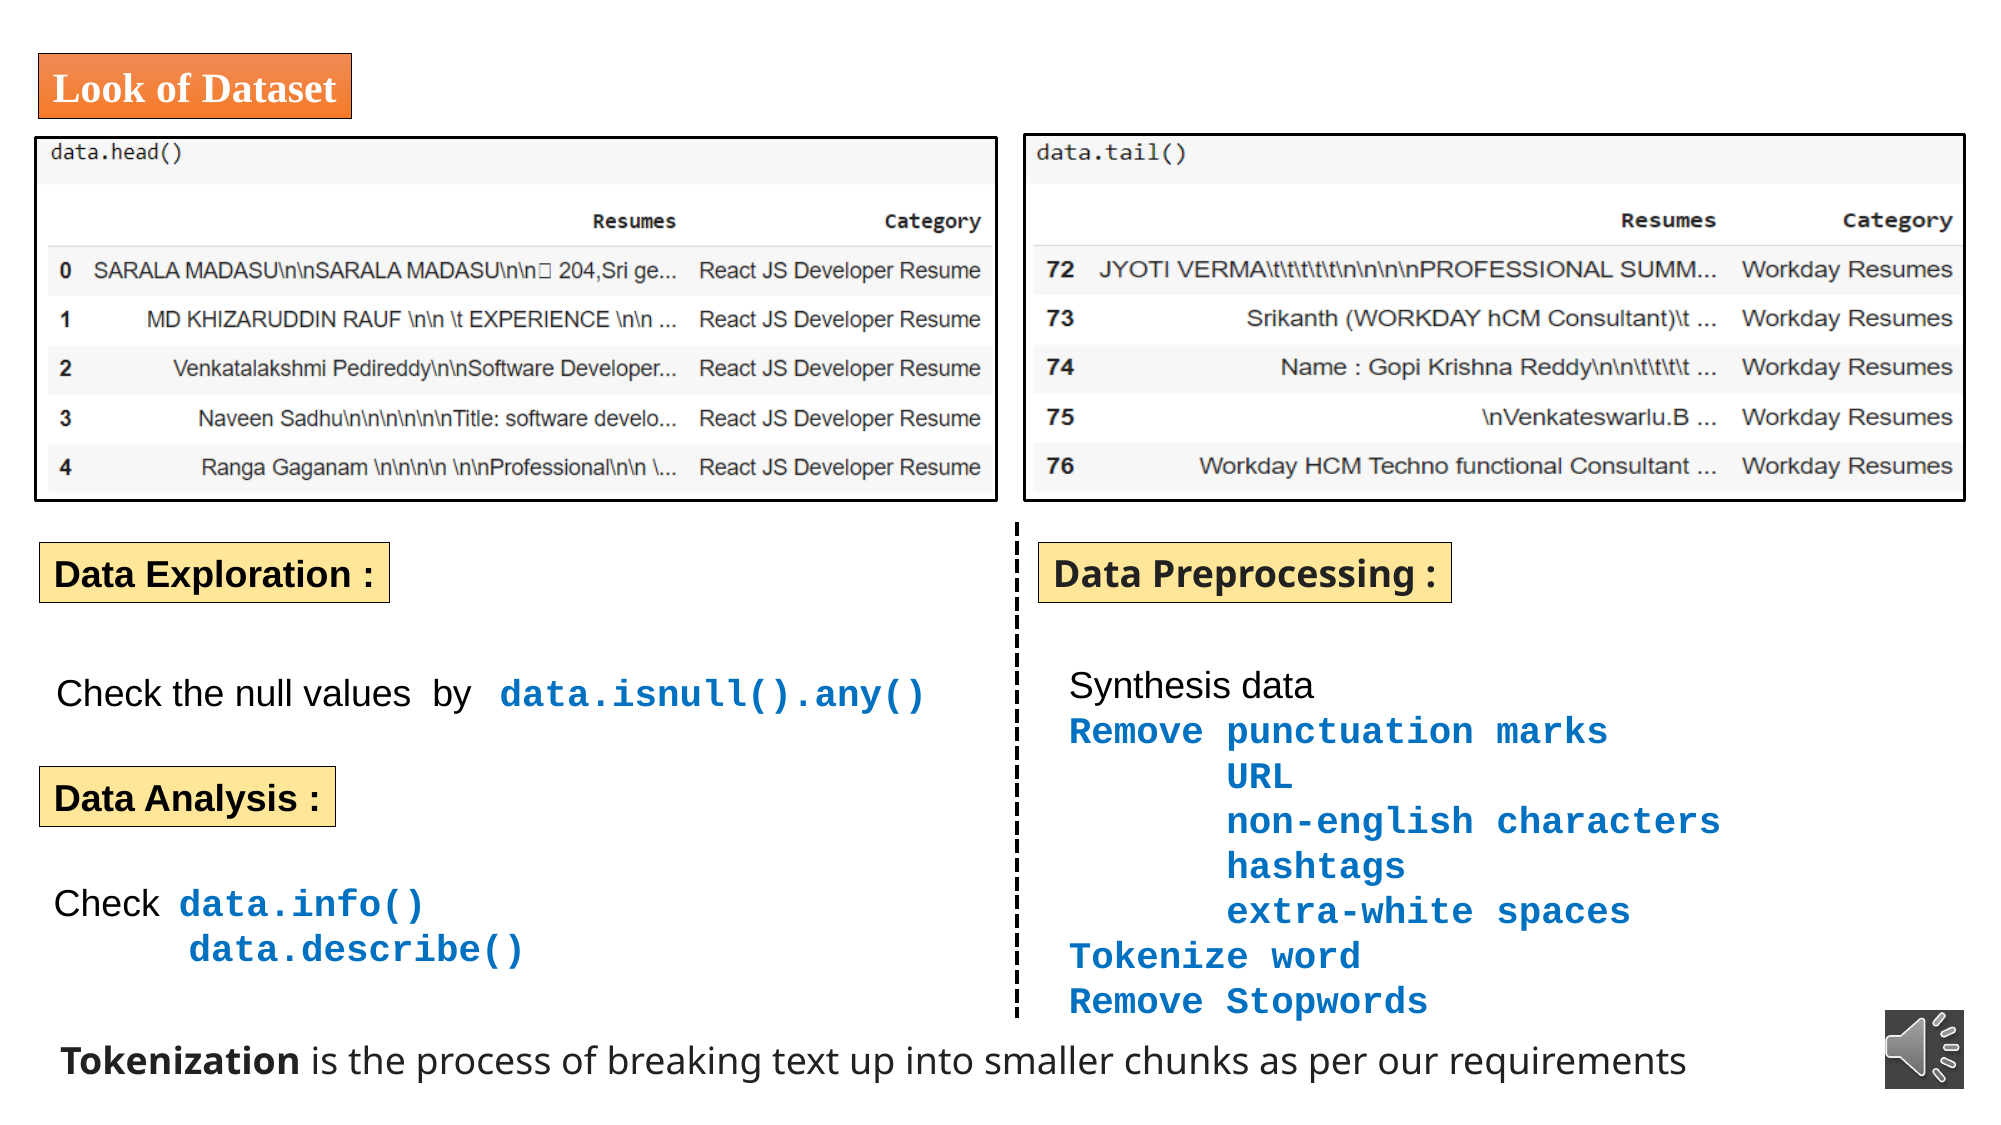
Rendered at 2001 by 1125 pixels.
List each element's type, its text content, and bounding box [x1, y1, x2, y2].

text_box Data Preprocessing : [1038, 542, 1452, 603]
picture [1884, 1009, 1965, 1090]
picture [37, 138, 995, 499]
text_box Check data.info() data.describe() [38, 871, 542, 976]
text_box Data Exploration : [39, 542, 390, 603]
text_box Look of Dataset [38, 53, 352, 119]
text_box Data Analysis : [39, 766, 336, 827]
text_box Check the null values by data.isnull().any() [41, 661, 943, 722]
text_box Synthesis data Remove punctuation marks URL non-english characters hashtags extra-white spaces Tokenize word Remove Stopwords [1054, 653, 1737, 1029]
text_box Tokenization is the process of breaking text up into smaller chunks as per our requirements [45, 1030, 1704, 1090]
picture [1025, 136, 1963, 499]
